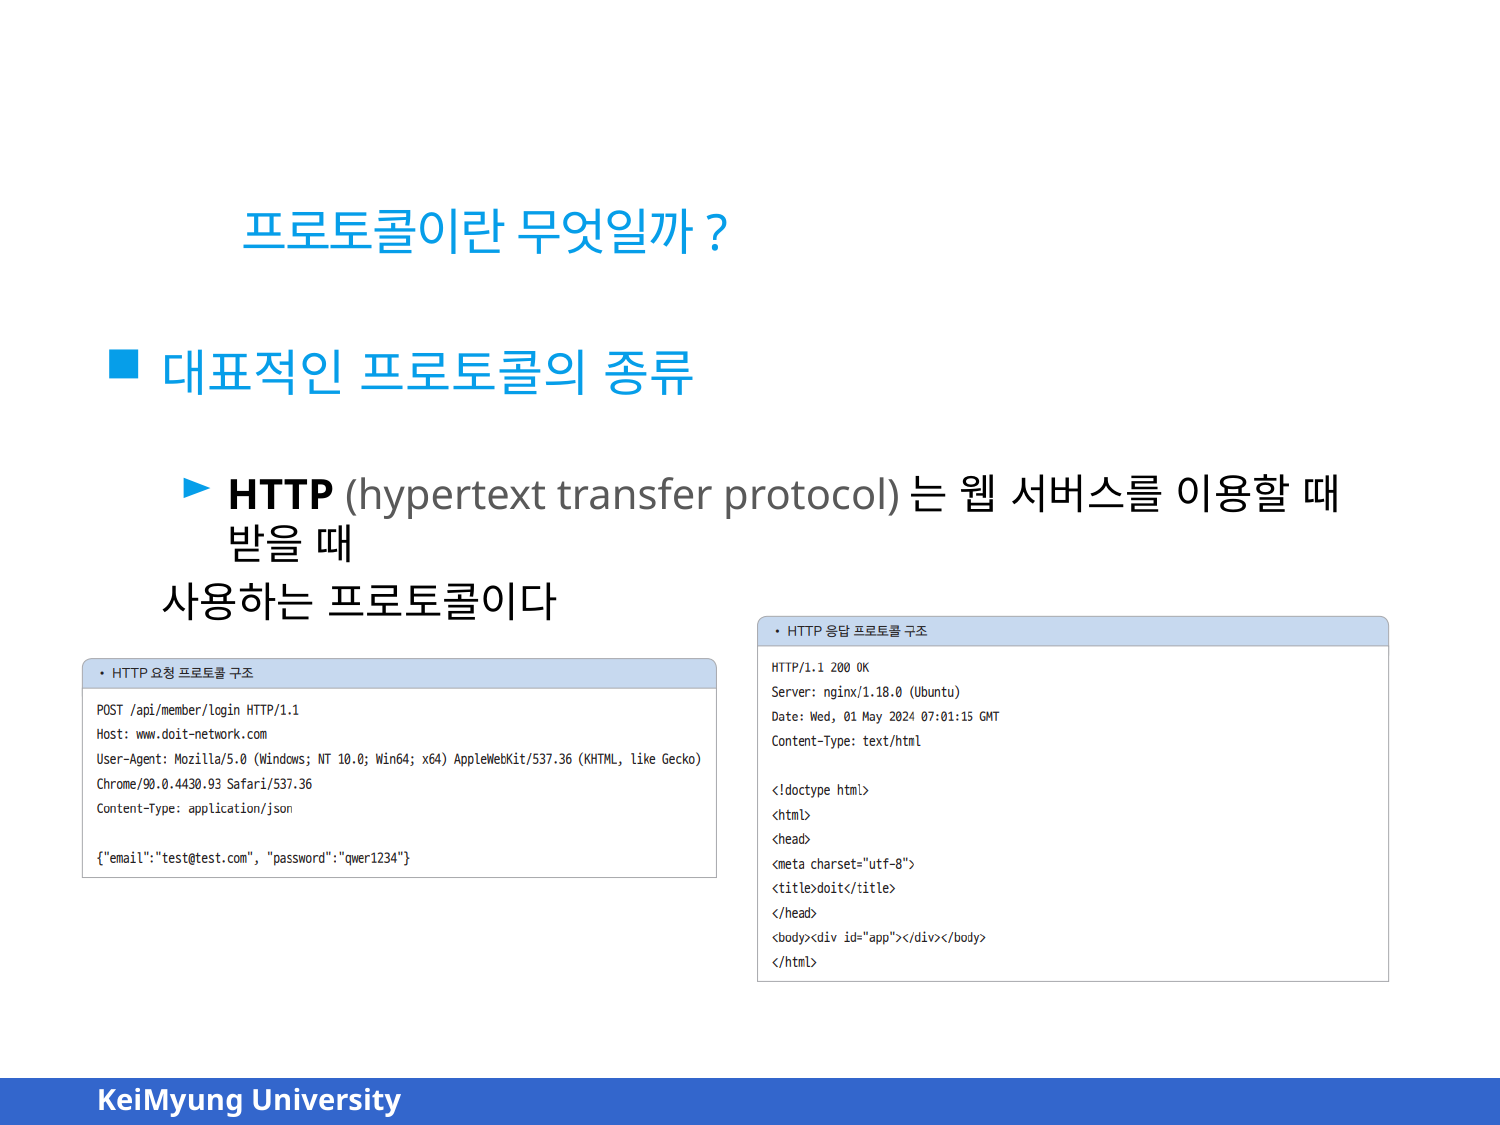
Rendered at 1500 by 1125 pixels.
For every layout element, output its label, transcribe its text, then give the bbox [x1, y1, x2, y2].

list 대표적인 프로토콜의 종류 HTTP (hypertext transfer protocol)는 웹 서버스를 이용할 때 받을 때 사용하는 프로토콜이다 [89, 333, 1411, 927]
picture [750, 608, 1405, 990]
picture [78, 651, 720, 886]
text_box 01-4 프로토콜이란 무엇일까? [78, 199, 1294, 268]
